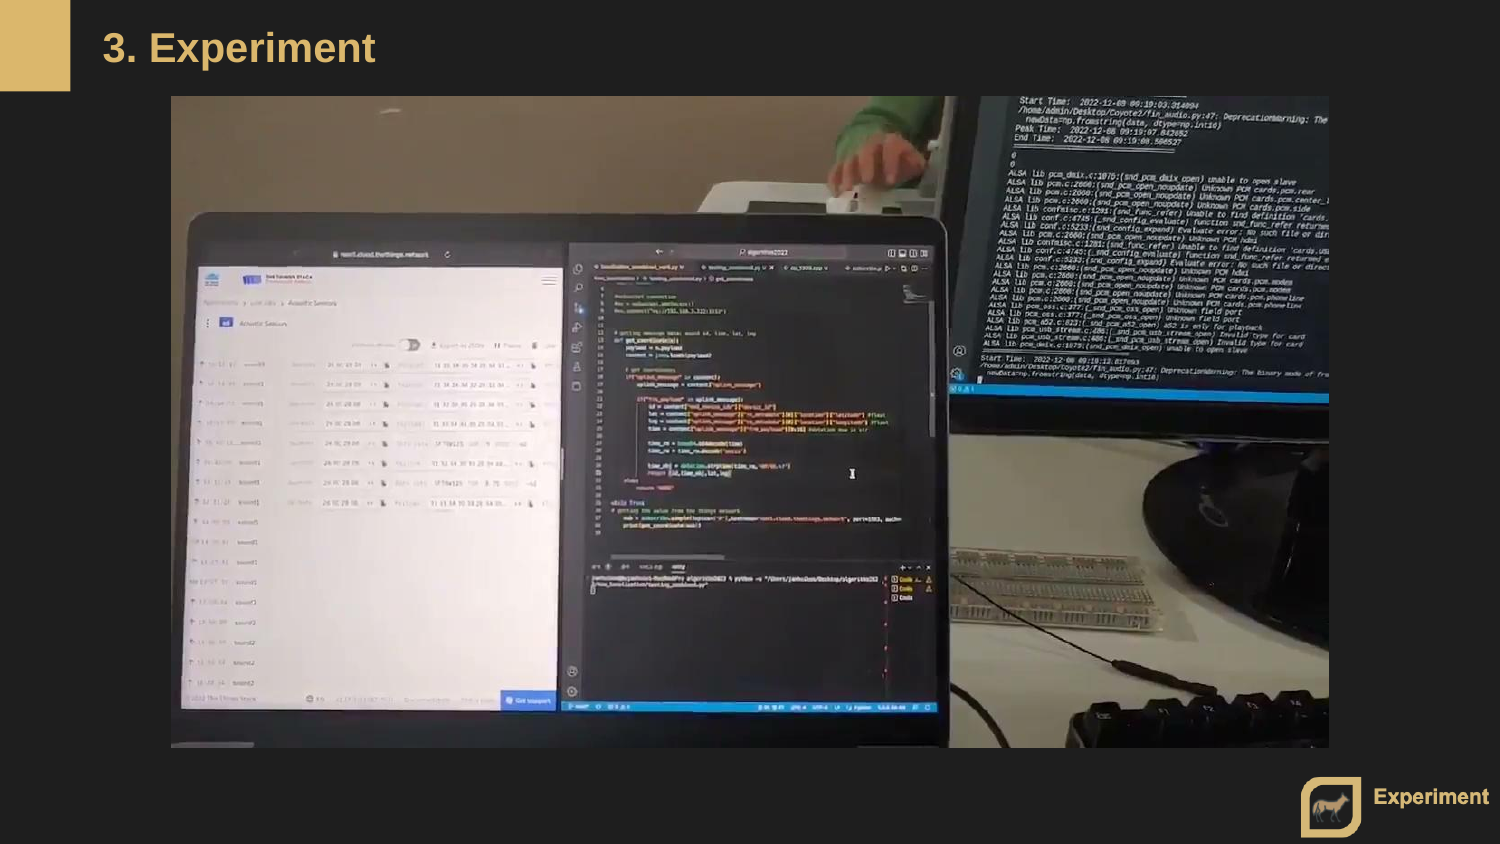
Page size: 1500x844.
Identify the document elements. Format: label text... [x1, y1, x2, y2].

picture [170, 95, 1330, 748]
picture [1291, 769, 1500, 844]
text_box 3. Experiment [87, 12, 718, 78]
text_box [0, 0, 71, 92]
